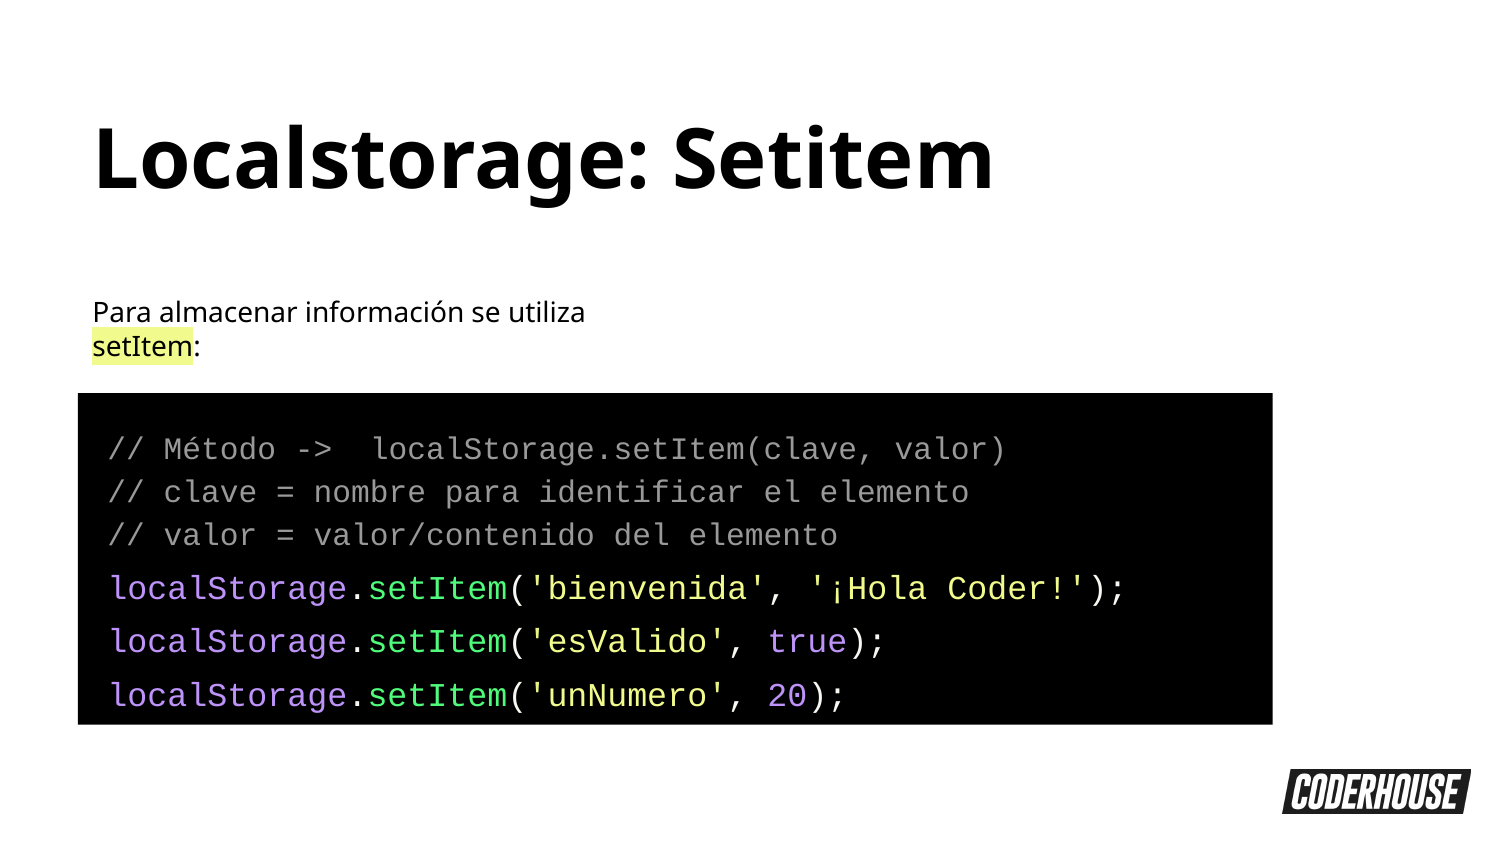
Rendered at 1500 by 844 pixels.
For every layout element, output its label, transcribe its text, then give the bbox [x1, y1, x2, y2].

picture [1281, 769, 1471, 814]
text_box // Método -> localStorage.setItem(clave, valor) // clave = nombre para identificar el elemento // valor = valor/contenido del elemento localStorage.setItem('bienvenida', '¡Hola Coder!'); localStorage.setItem('esValido', true); localStorage.setItem('unNumero', 20); [77, 393, 1273, 725]
text_box Para almacenar información se utiliza setItem: [77, 279, 707, 378]
text_box Localstorage: Setitem [77, 101, 1414, 222]
